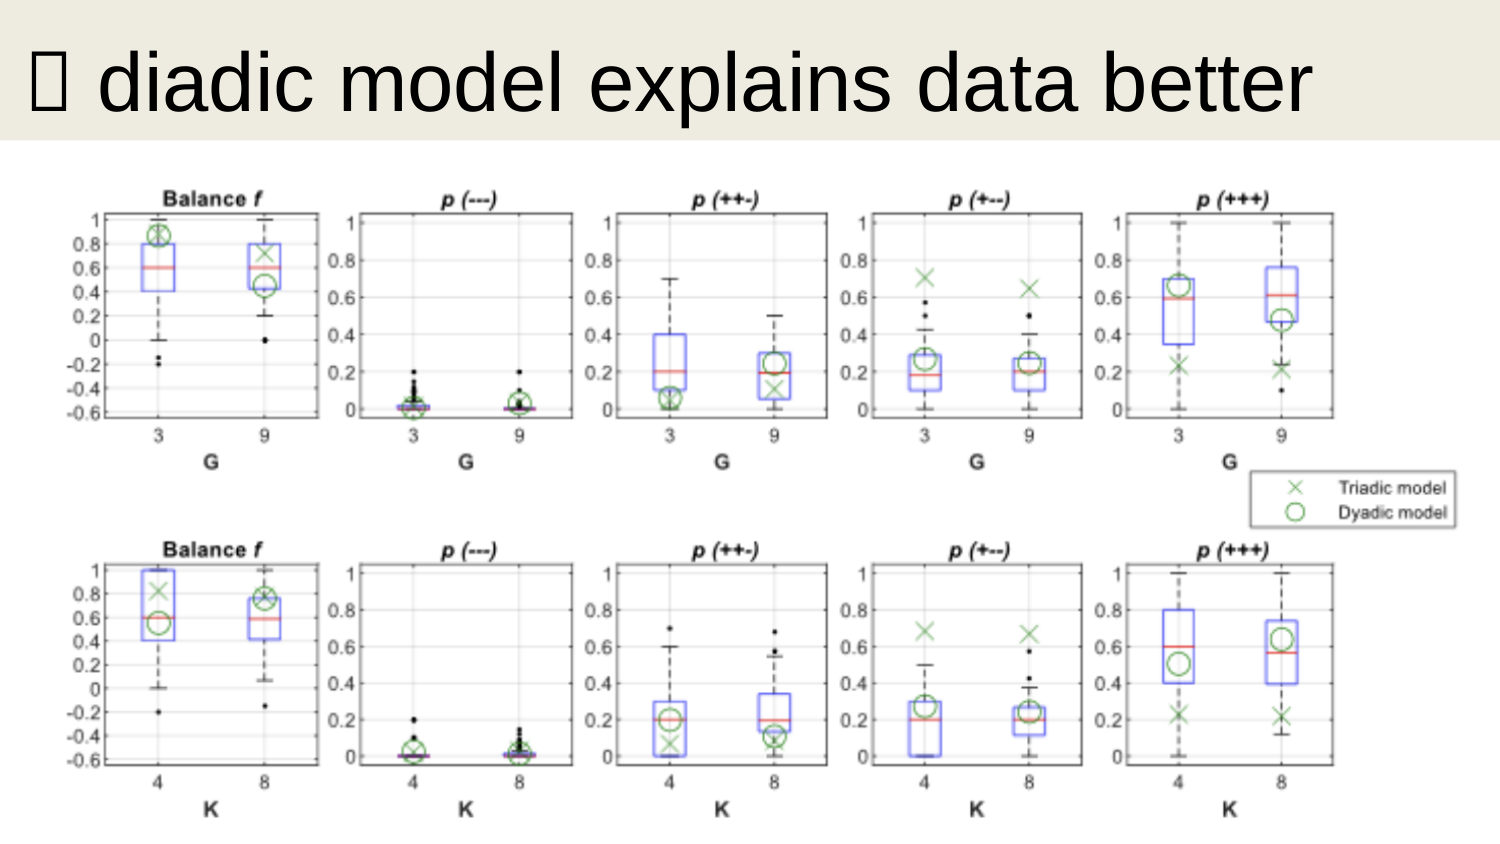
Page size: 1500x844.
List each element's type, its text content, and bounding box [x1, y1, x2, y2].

picture [0, 156, 1500, 844]
text_box  diadic model explains data better [17, 20, 1500, 136]
